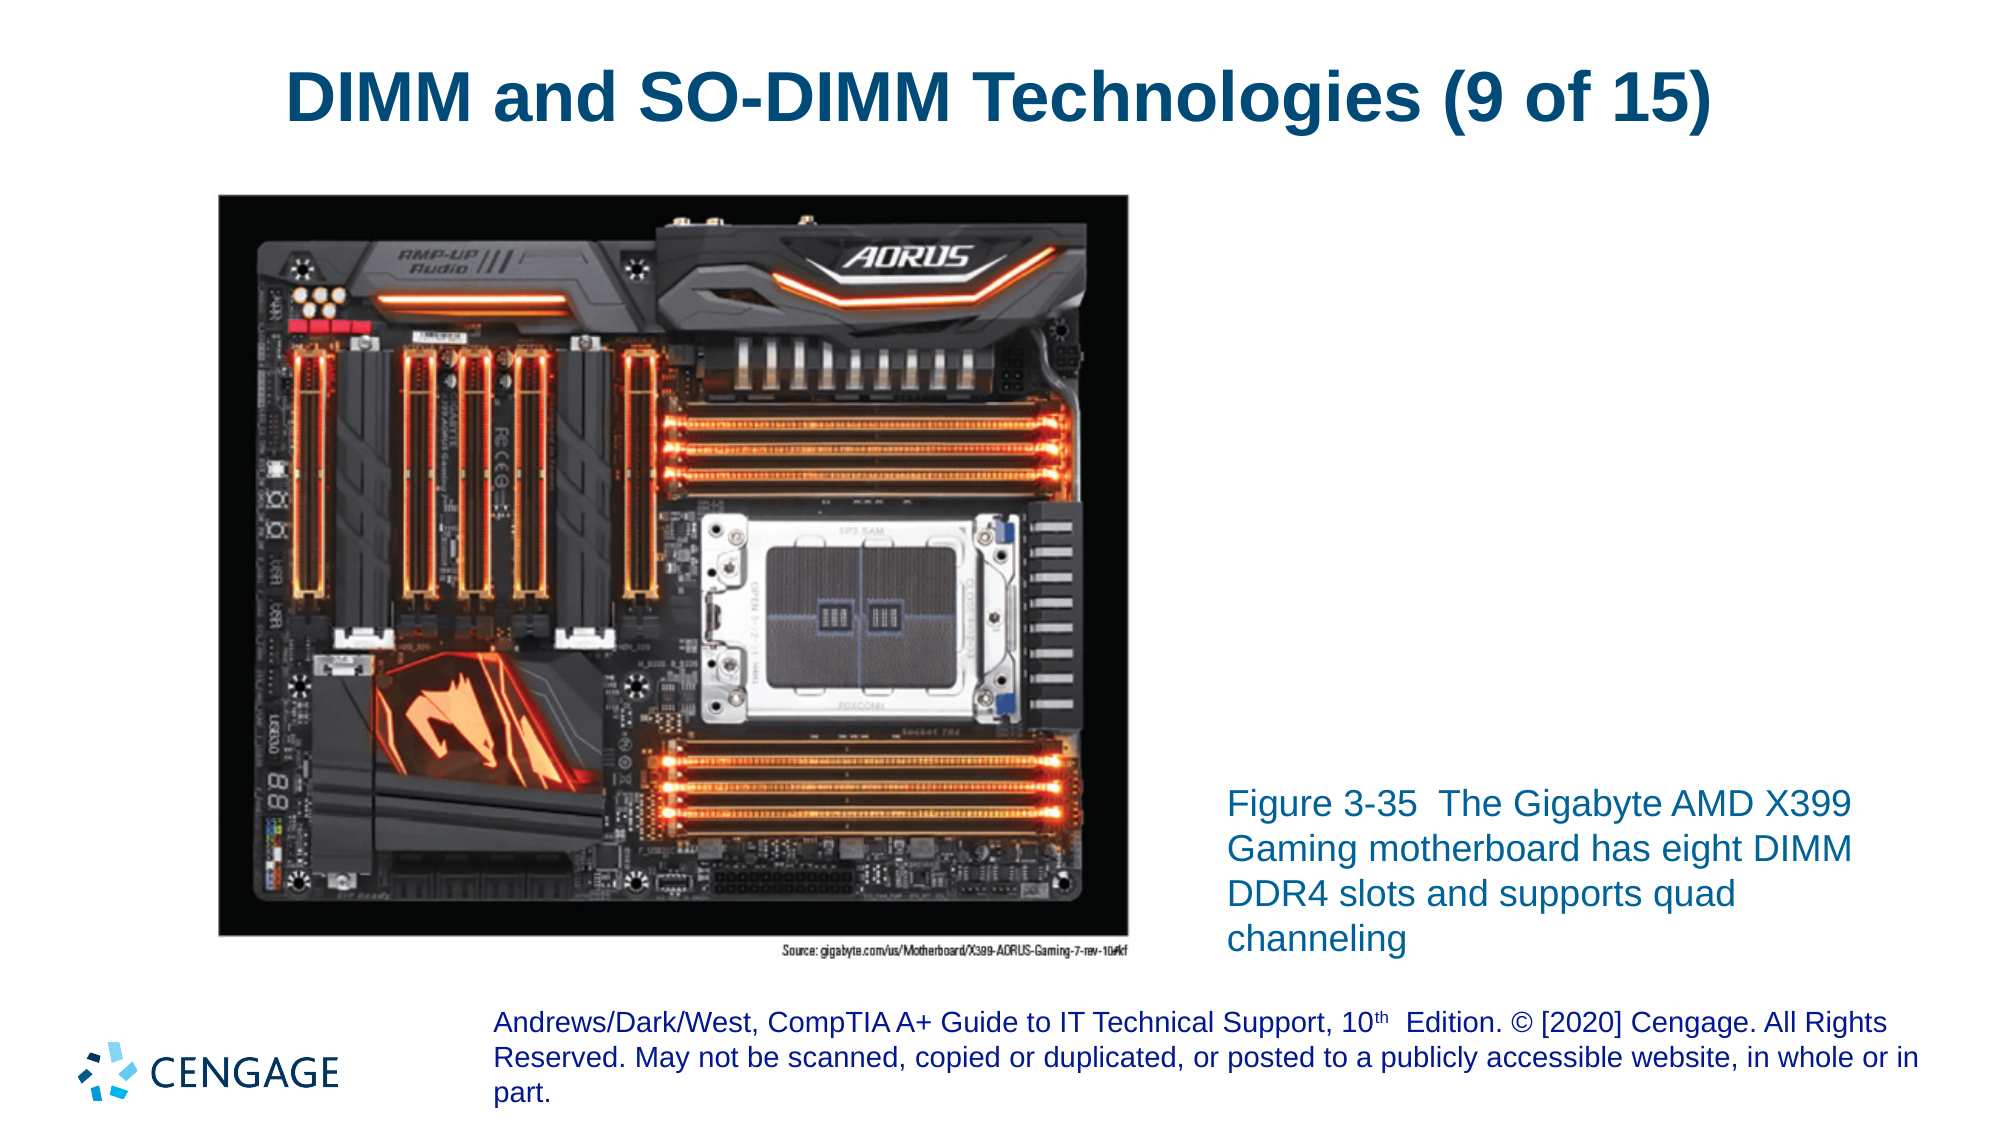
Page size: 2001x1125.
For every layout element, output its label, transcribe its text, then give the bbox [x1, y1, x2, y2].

title DIMM and SO-DIMM Technologies (9 of 15) [137, 59, 1863, 171]
list Figure 3-35 The Gigabyte AMD X399 Gaming motherboard has eight DIMM DDR4 slots and supports quad channeling [1226, 778, 1880, 965]
picture [214, 192, 1133, 965]
picture [78, 1042, 338, 1101]
